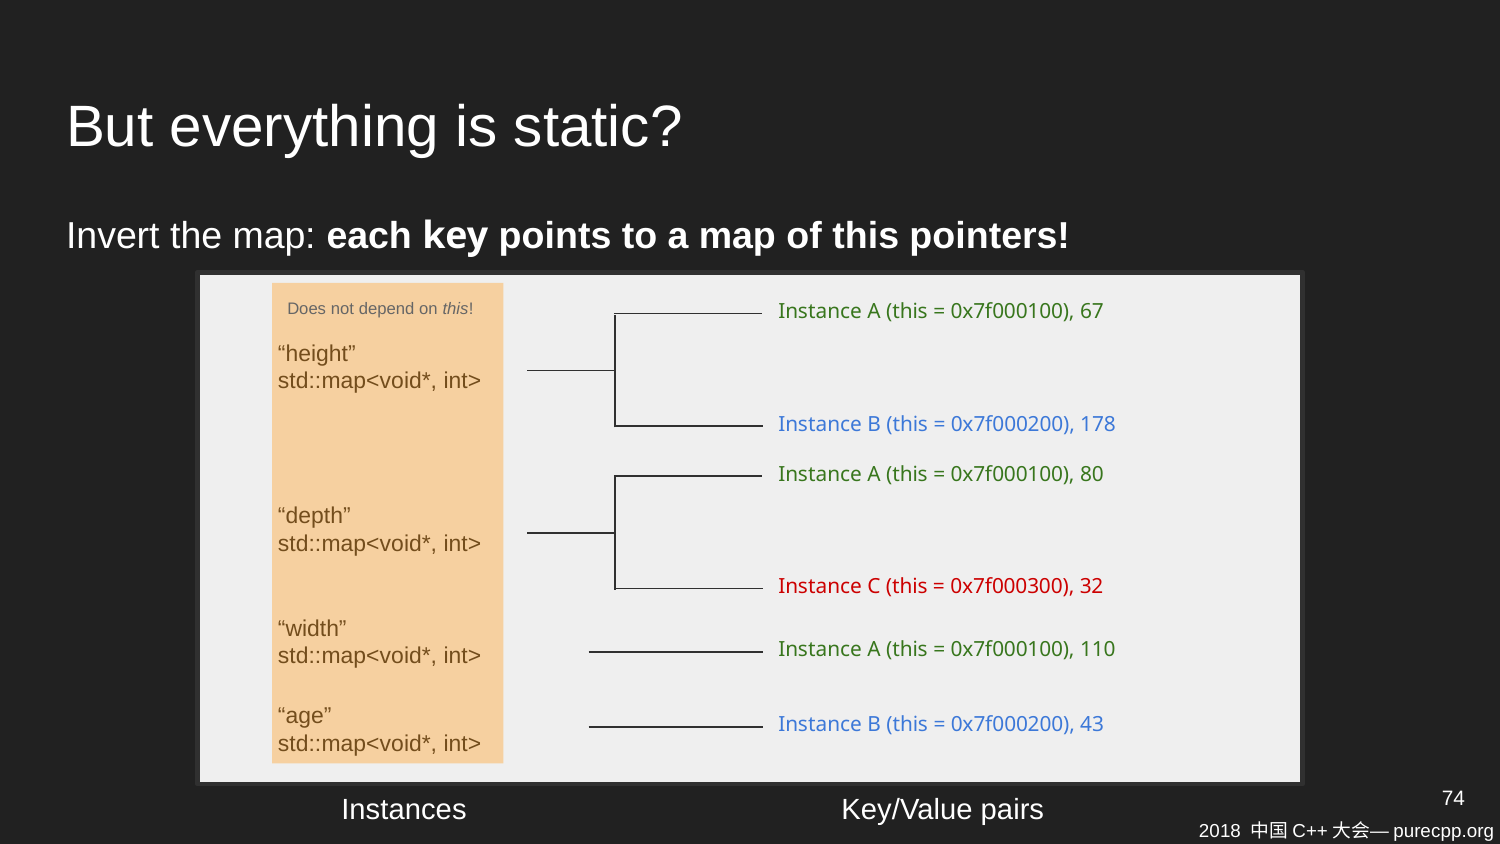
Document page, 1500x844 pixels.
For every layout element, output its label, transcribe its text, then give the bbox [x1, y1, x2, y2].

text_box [527, 475, 764, 591]
text_box Instance A (this = 0x7f000100), 67 [763, 282, 1376, 337]
text_box Does not depend on this! [272, 282, 504, 764]
text_box “height” std::map<void*, int> [262, 323, 272, 418]
slide_number 74 [1389, 764, 1480, 830]
text_box “age” std::map<void*, int> [262, 686, 508, 781]
list Invert the map: each key points to a map of this pointers! [51, 189, 1449, 283]
text_box Instance A (this = 0x7f000100), 110 [763, 620, 1376, 674]
text_box Instance B (this = 0x7f000200), 43 [763, 695, 1376, 749]
text_box “depth” std::map<void*, int> [262, 486, 272, 580]
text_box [527, 313, 764, 428]
text_box Instance A (this = 0x7f000100), 80 [763, 445, 1376, 499]
text_box “width” std::map<void*, int> [262, 598, 272, 686]
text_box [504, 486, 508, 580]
title But everything is static? [51, 72, 1449, 167]
text_box Instances [326, 775, 494, 844]
text_box Instance C (this = 0x7f000300), 32 [763, 557, 1376, 612]
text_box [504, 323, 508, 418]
text_box Key/Value pairs [826, 775, 1064, 844]
text_box Instance B (this = 0x7f000200), 178 [763, 395, 1376, 445]
text_box [197, 272, 1303, 785]
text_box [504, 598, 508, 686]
